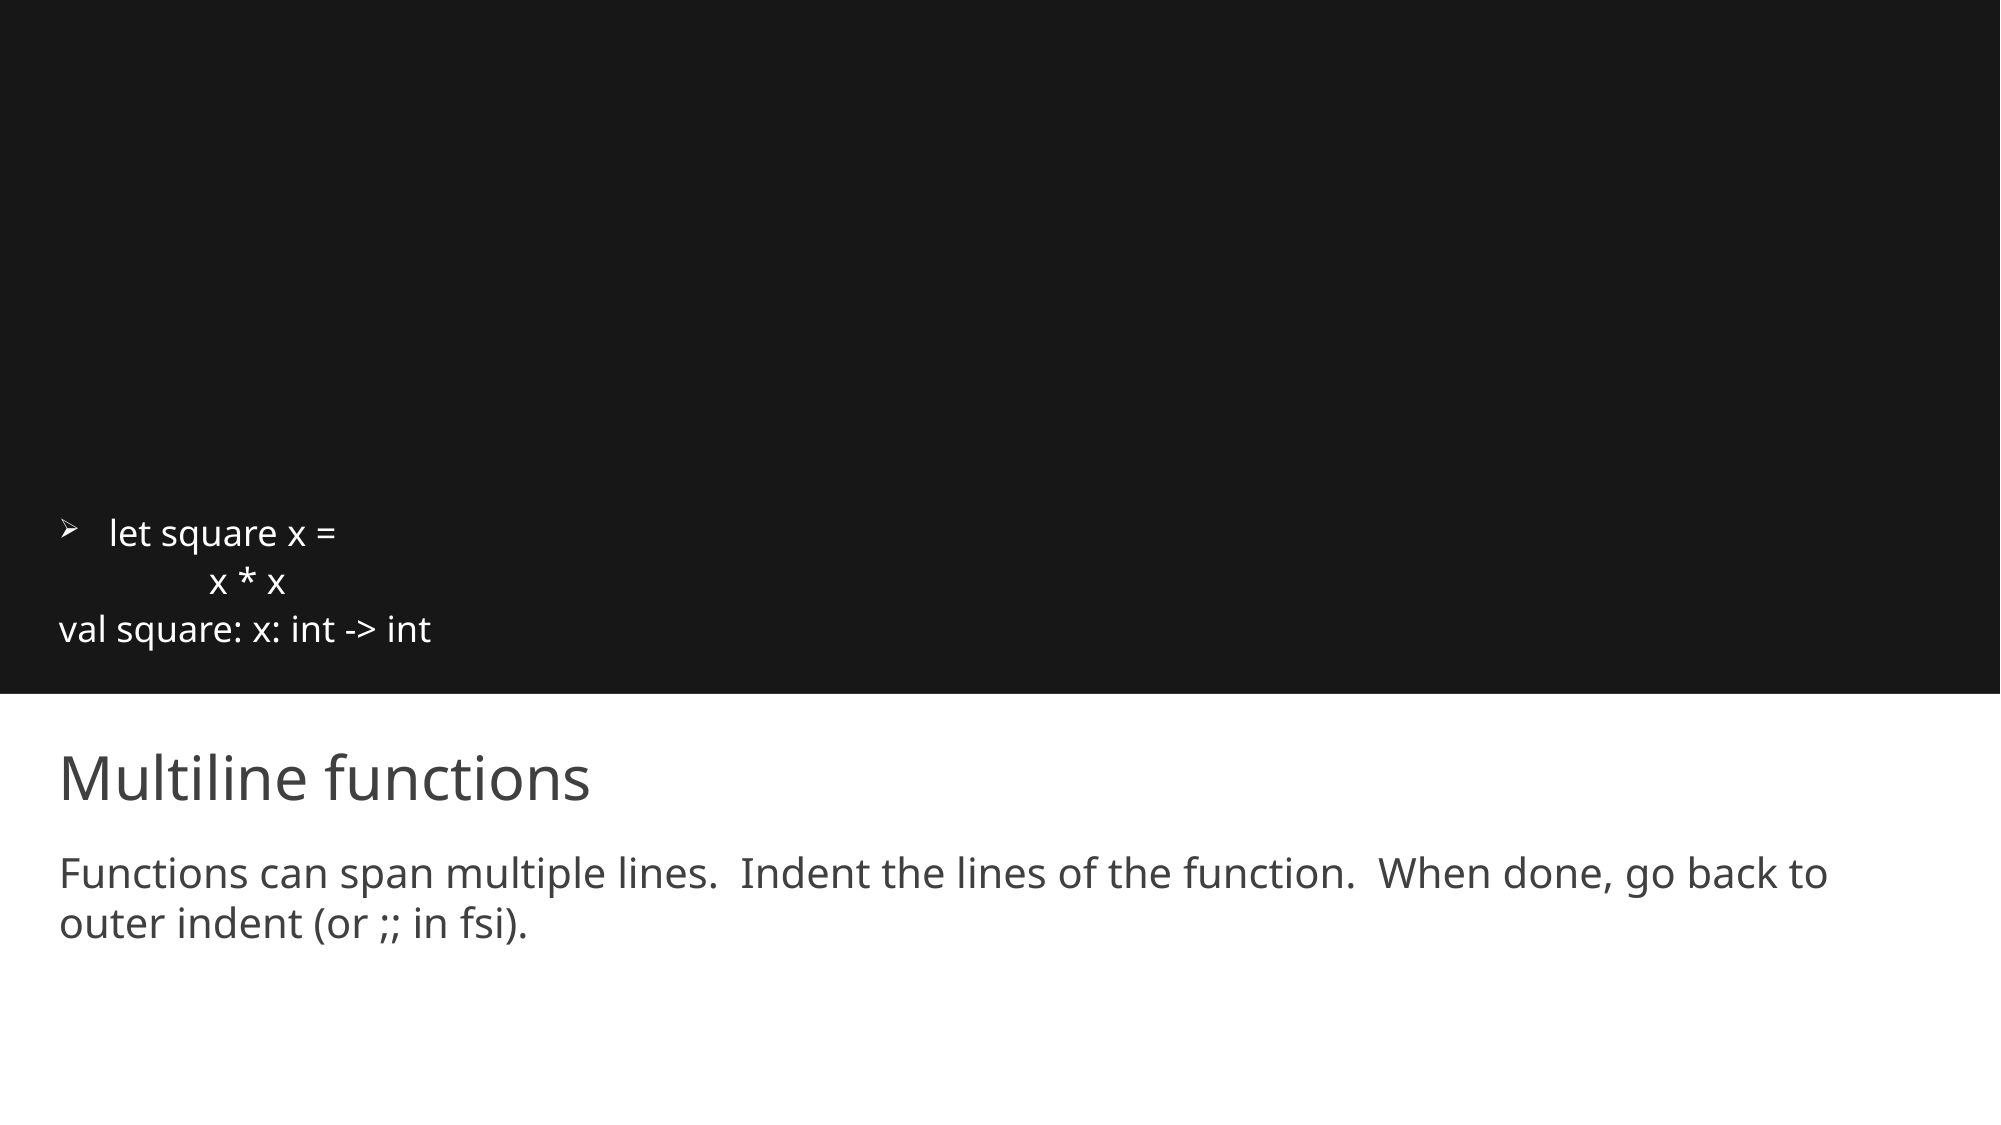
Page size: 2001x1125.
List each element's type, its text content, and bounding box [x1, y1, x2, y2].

list let square x = x * x val square: x: int -> int [43, 48, 1956, 657]
list Functions can span multiple lines. Indent the lines of the function. When done, go back to outer indent (or ;; in fsi). [43, 838, 1956, 1072]
title Multiline functions [43, 735, 1956, 825]
